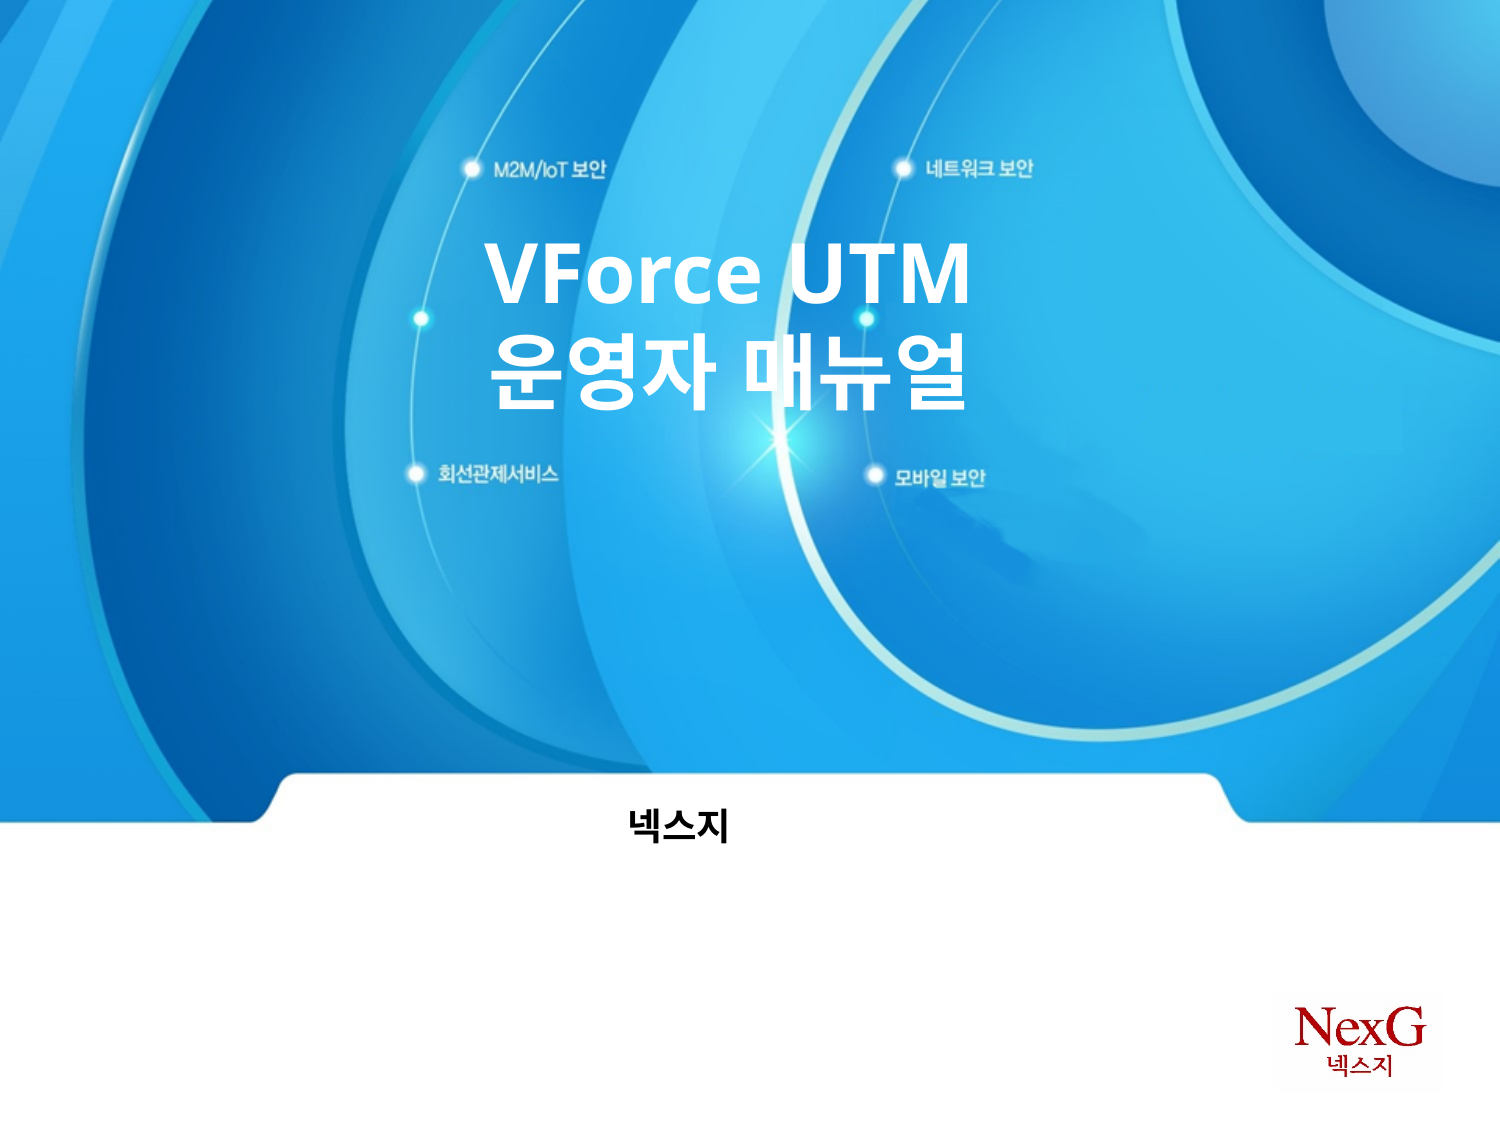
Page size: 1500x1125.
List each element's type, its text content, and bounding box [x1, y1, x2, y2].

text_box 넥스지 [613, 795, 747, 856]
picture [0, 0, 1500, 1125]
text_box VForce UTM 운영자 매뉴얼 [186, 212, 1274, 428]
